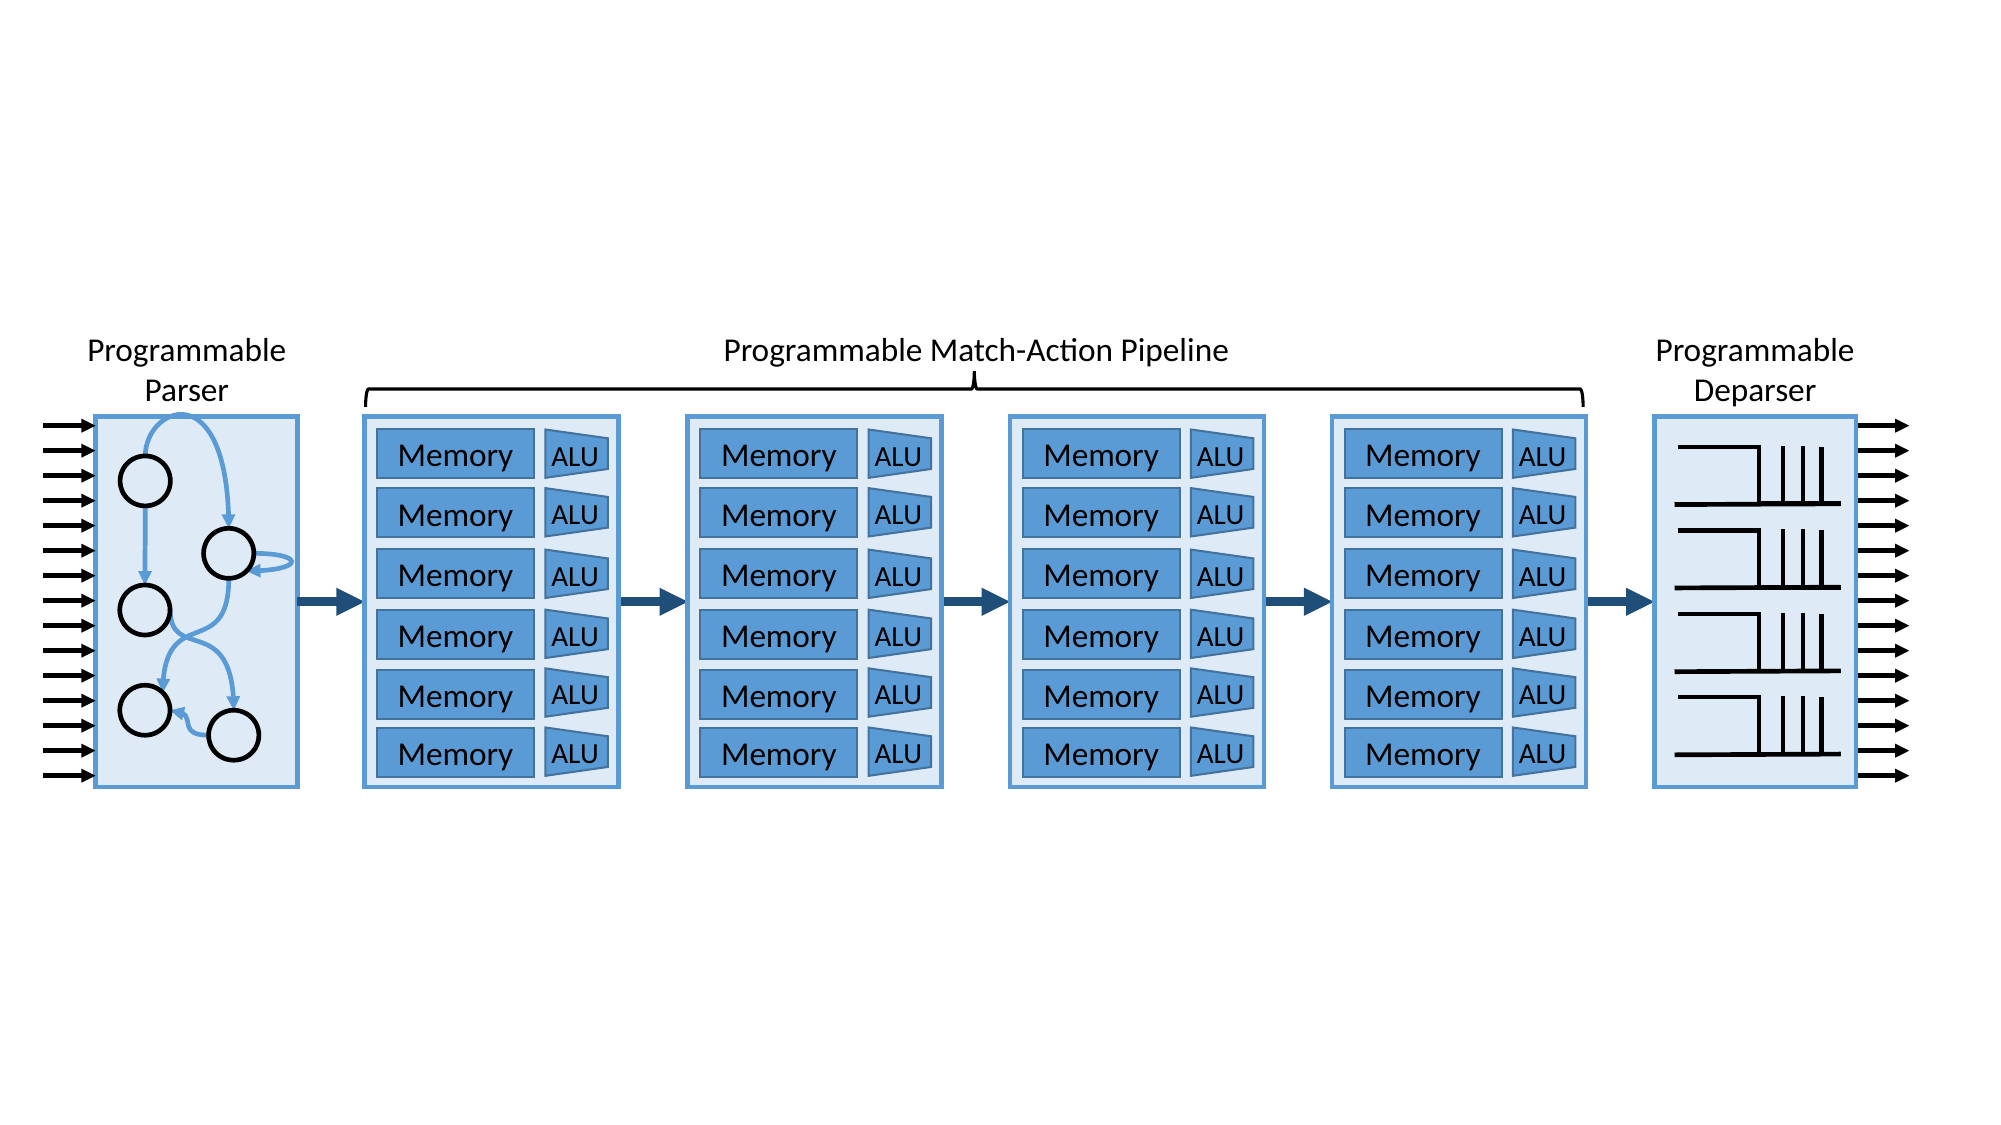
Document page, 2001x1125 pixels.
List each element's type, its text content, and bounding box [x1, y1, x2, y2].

text_box Programmable Deparser [1640, 320, 1870, 416]
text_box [364, 416, 619, 787]
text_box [43, 425, 96, 776]
text_box [365, 376, 1584, 407]
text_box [1332, 416, 1587, 787]
text_box Programmable Parser [72, 320, 302, 416]
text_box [687, 416, 942, 787]
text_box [1857, 425, 1910, 776]
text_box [1654, 416, 1857, 787]
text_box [95, 416, 298, 787]
text_box Programmable Match-Action Pipeline [708, 320, 1245, 376]
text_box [1009, 416, 1265, 787]
